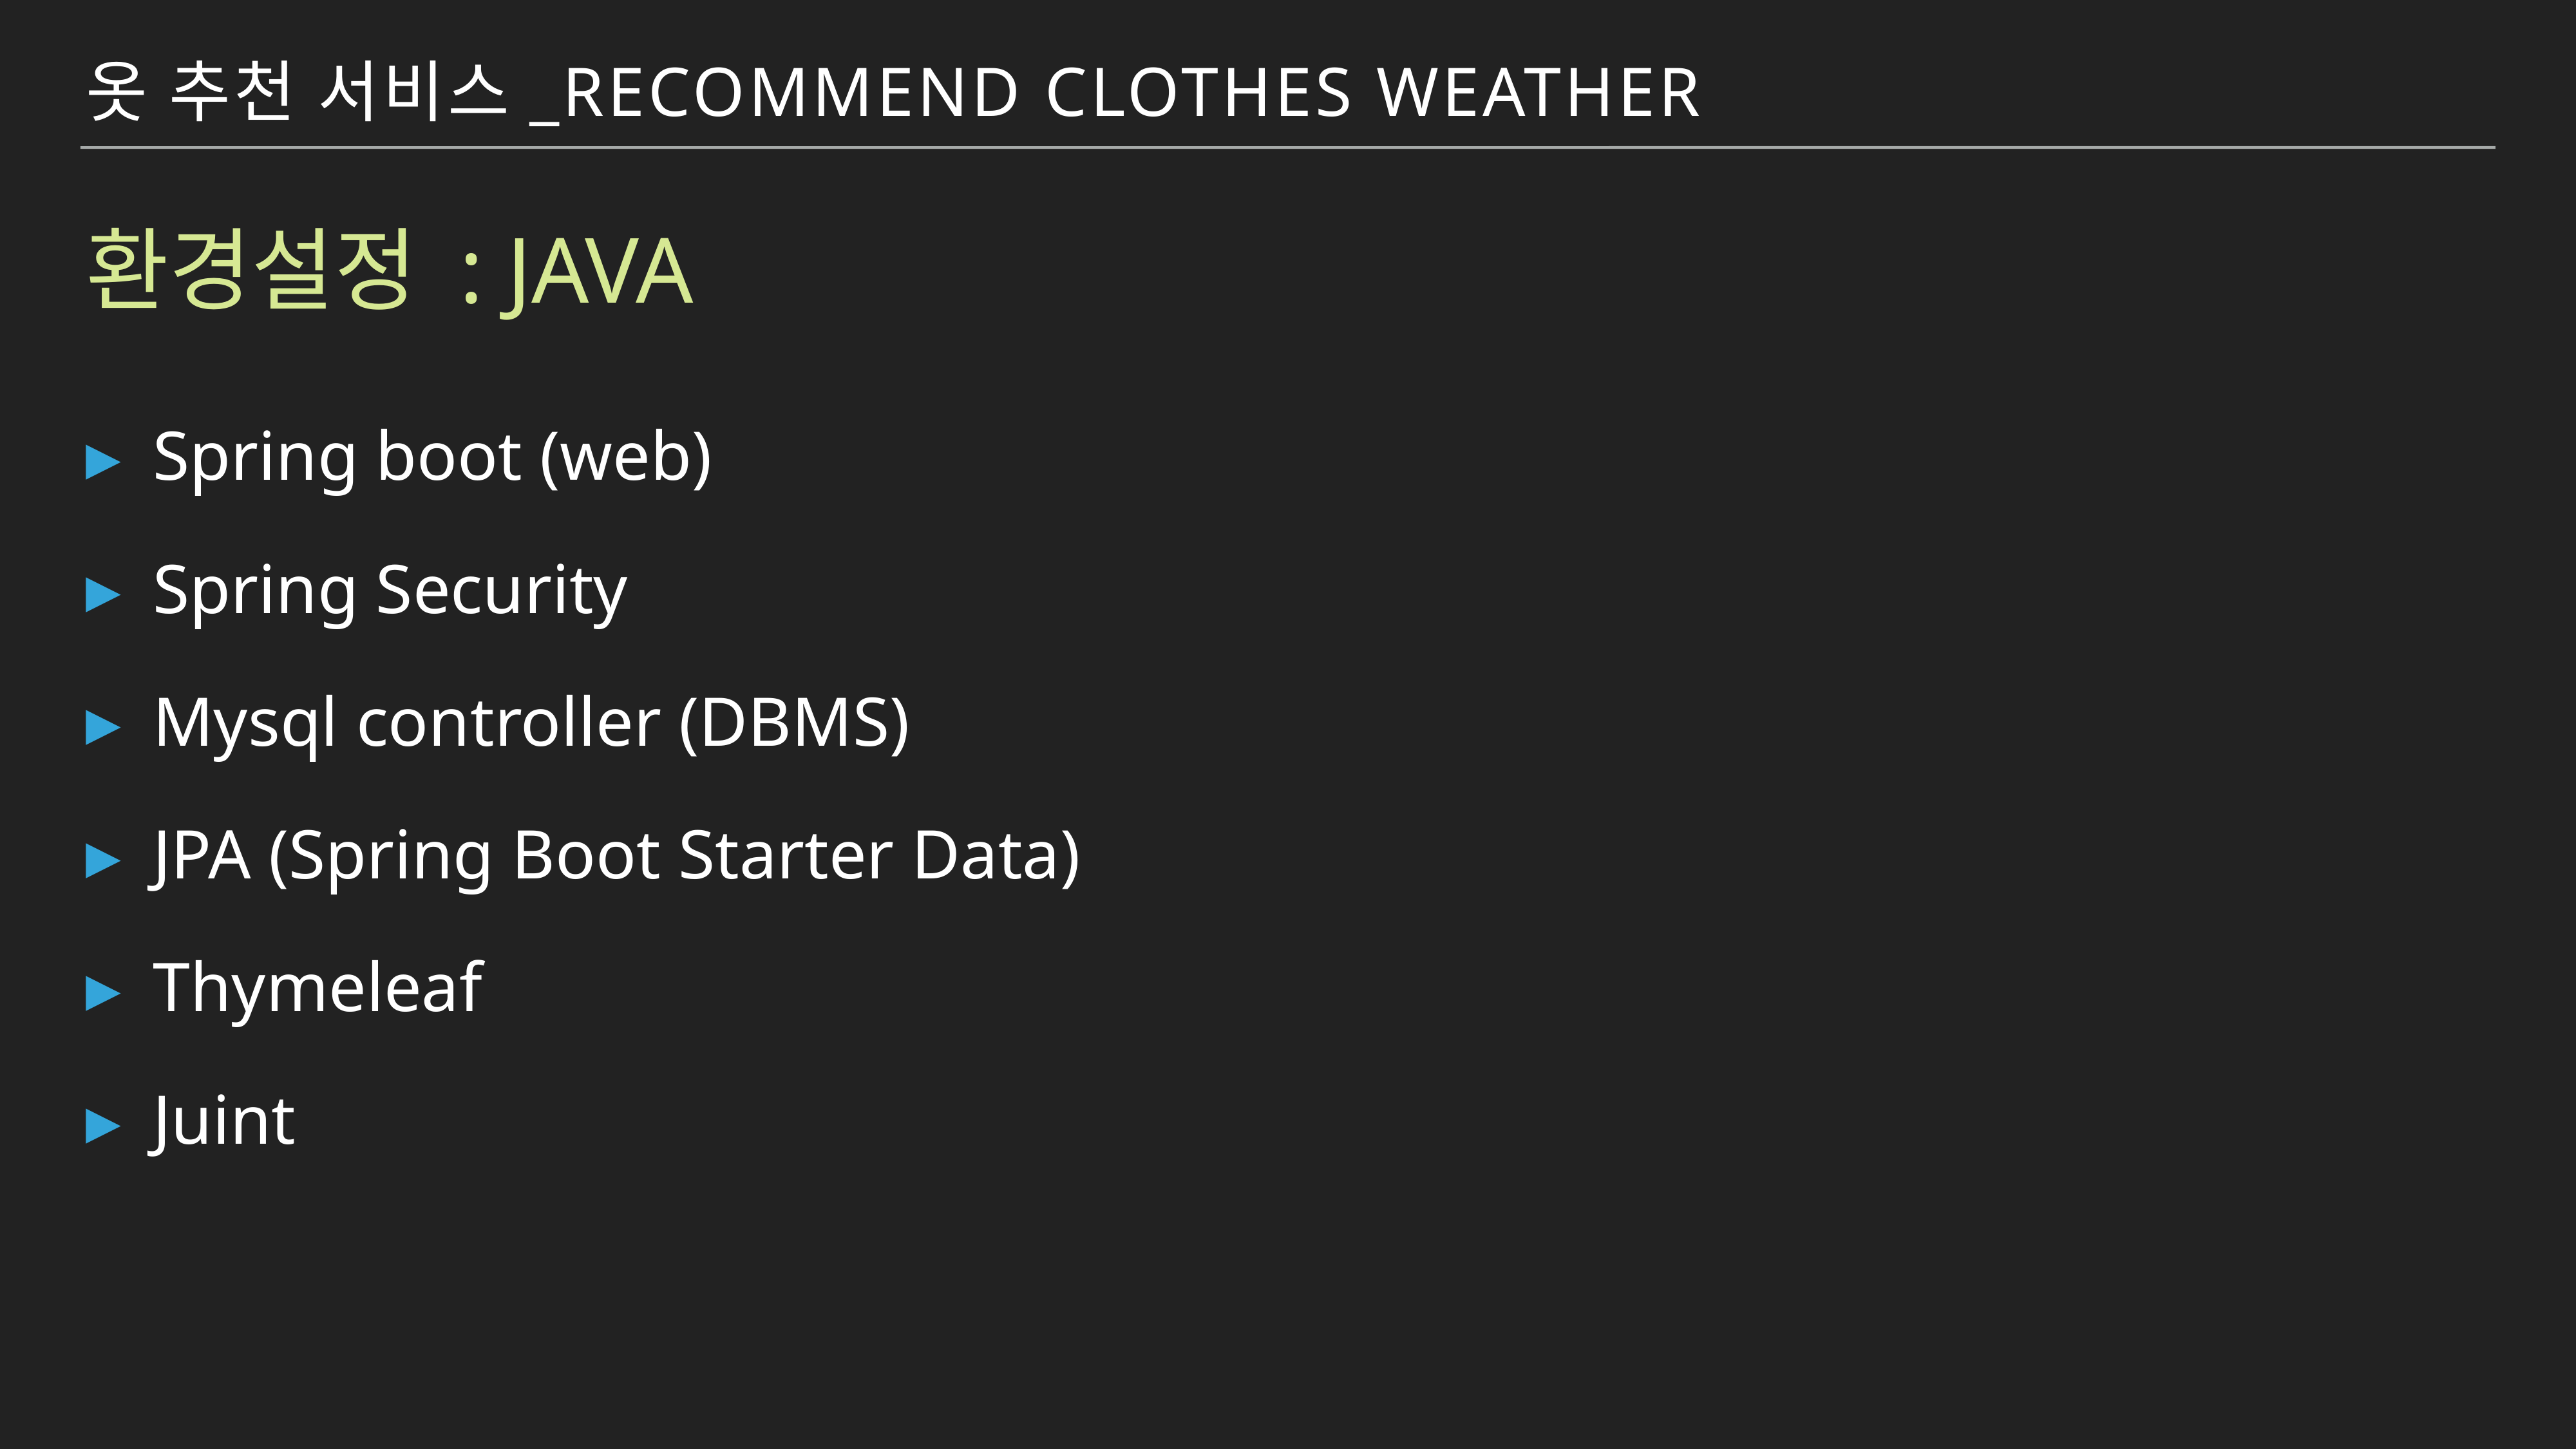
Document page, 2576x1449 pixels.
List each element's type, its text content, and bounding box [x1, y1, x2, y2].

title 환경설정 : java [80, 227, 2496, 350]
list 옷 추천 서비스_Recommend Clothes Weather [80, 40, 2295, 135]
list Spring boot (web) Spring Security Mysql controller (DBMS) JPA (Spring Boot Starter Data) Thymeleaf Juint [80, 407, 2496, 1316]
